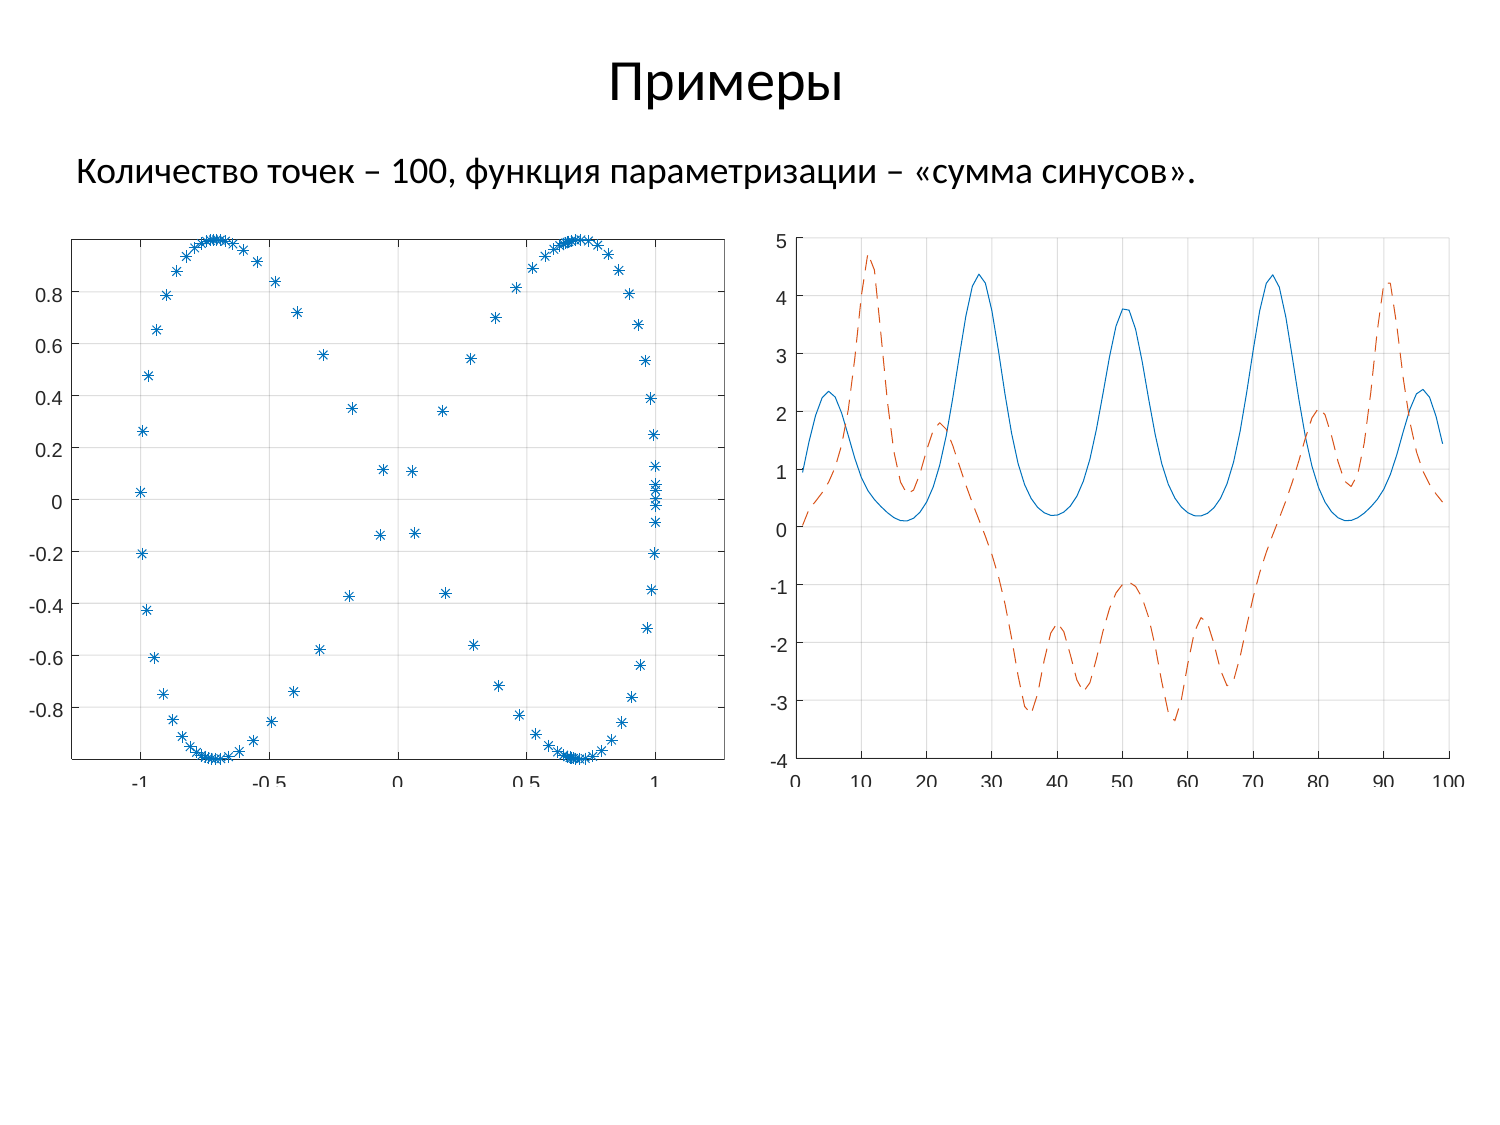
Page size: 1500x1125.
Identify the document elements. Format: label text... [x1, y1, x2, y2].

title Примеры [58, 35, 1395, 129]
picture [770, 231, 1465, 787]
picture [29, 231, 725, 787]
text_box Количество точек – 100, функция параметризации – «сумма синусов». [61, 139, 1439, 199]
